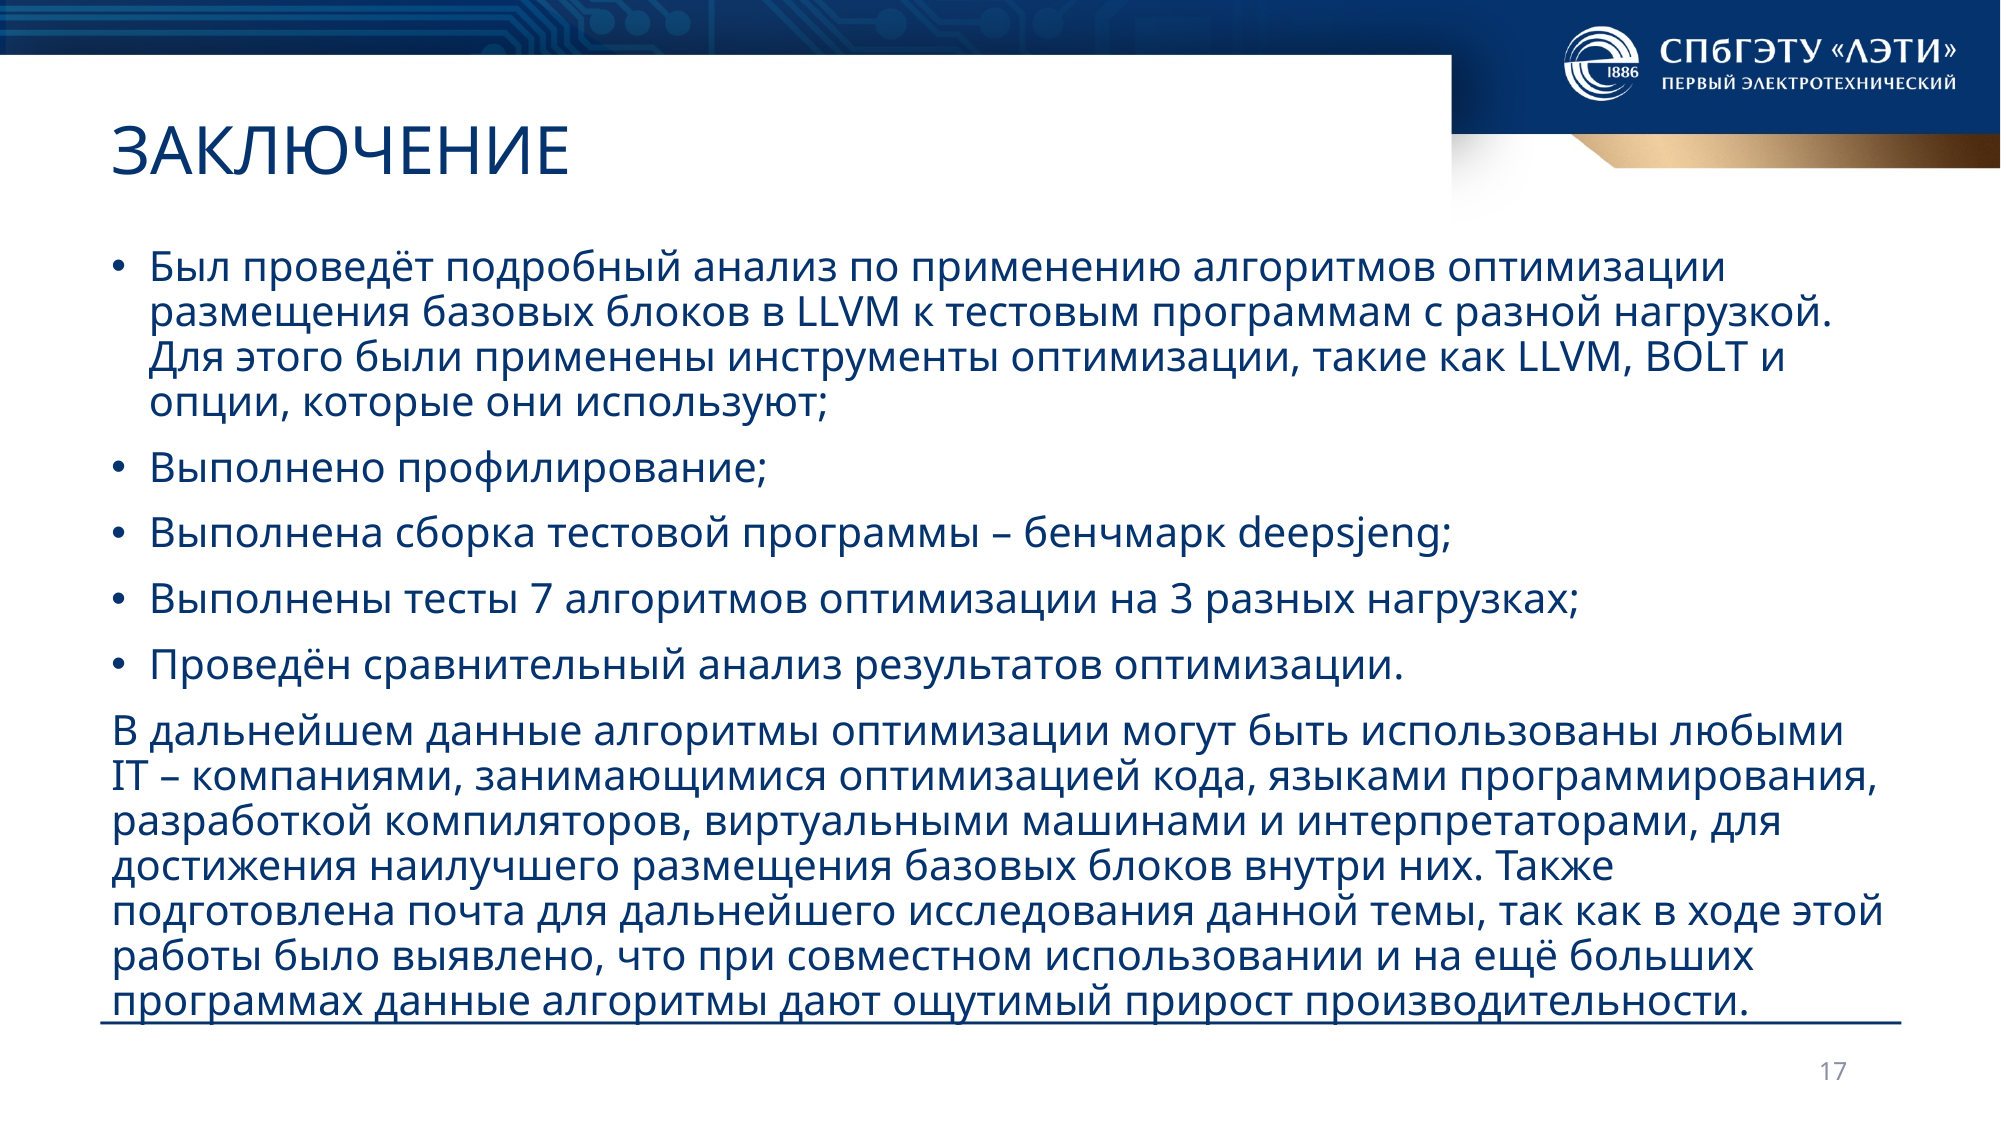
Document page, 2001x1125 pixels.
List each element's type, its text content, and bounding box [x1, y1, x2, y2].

slide_number 17 [1412, 1042, 1863, 1103]
picture [0, 0, 2001, 1125]
list Был проведёт подробный анализ по применению алгоритмов оптимизации размещения базовых блоков в LLVM к тестовым программам с разной нагрузкой. Для этого были применены инструменты оптимизации, такие как LLVM, BOLT и опции, которые они используют; Выполнено профилирование; Выполнена сборка тестовой программы – бенчмарк deepsjeng; Выполнены тесты 7 алгоритмов оптимизации на 3 разных нагрузках; Проведён сравнительный анализ результатов оптимизации. В дальнейшем данные алгоритмы оптимизации могут быть использованы любыми IT – компаниями, занимающимися оптимизацией кода, языками программирования, разработкой компиляторов, виртуальными машинами и интерпретаторами, для достижения наилучшего размещения базовых блоков внутри них. Также подготовлена почта для дальнейшего исследования данной темы, так как в ходе этой работы было выявлено, что при совместном использовании и на ещё больших программах данные алгоритмы дают ощутимый прирост производительности. [96, 237, 1904, 1006]
title заключение [96, 87, 1394, 209]
